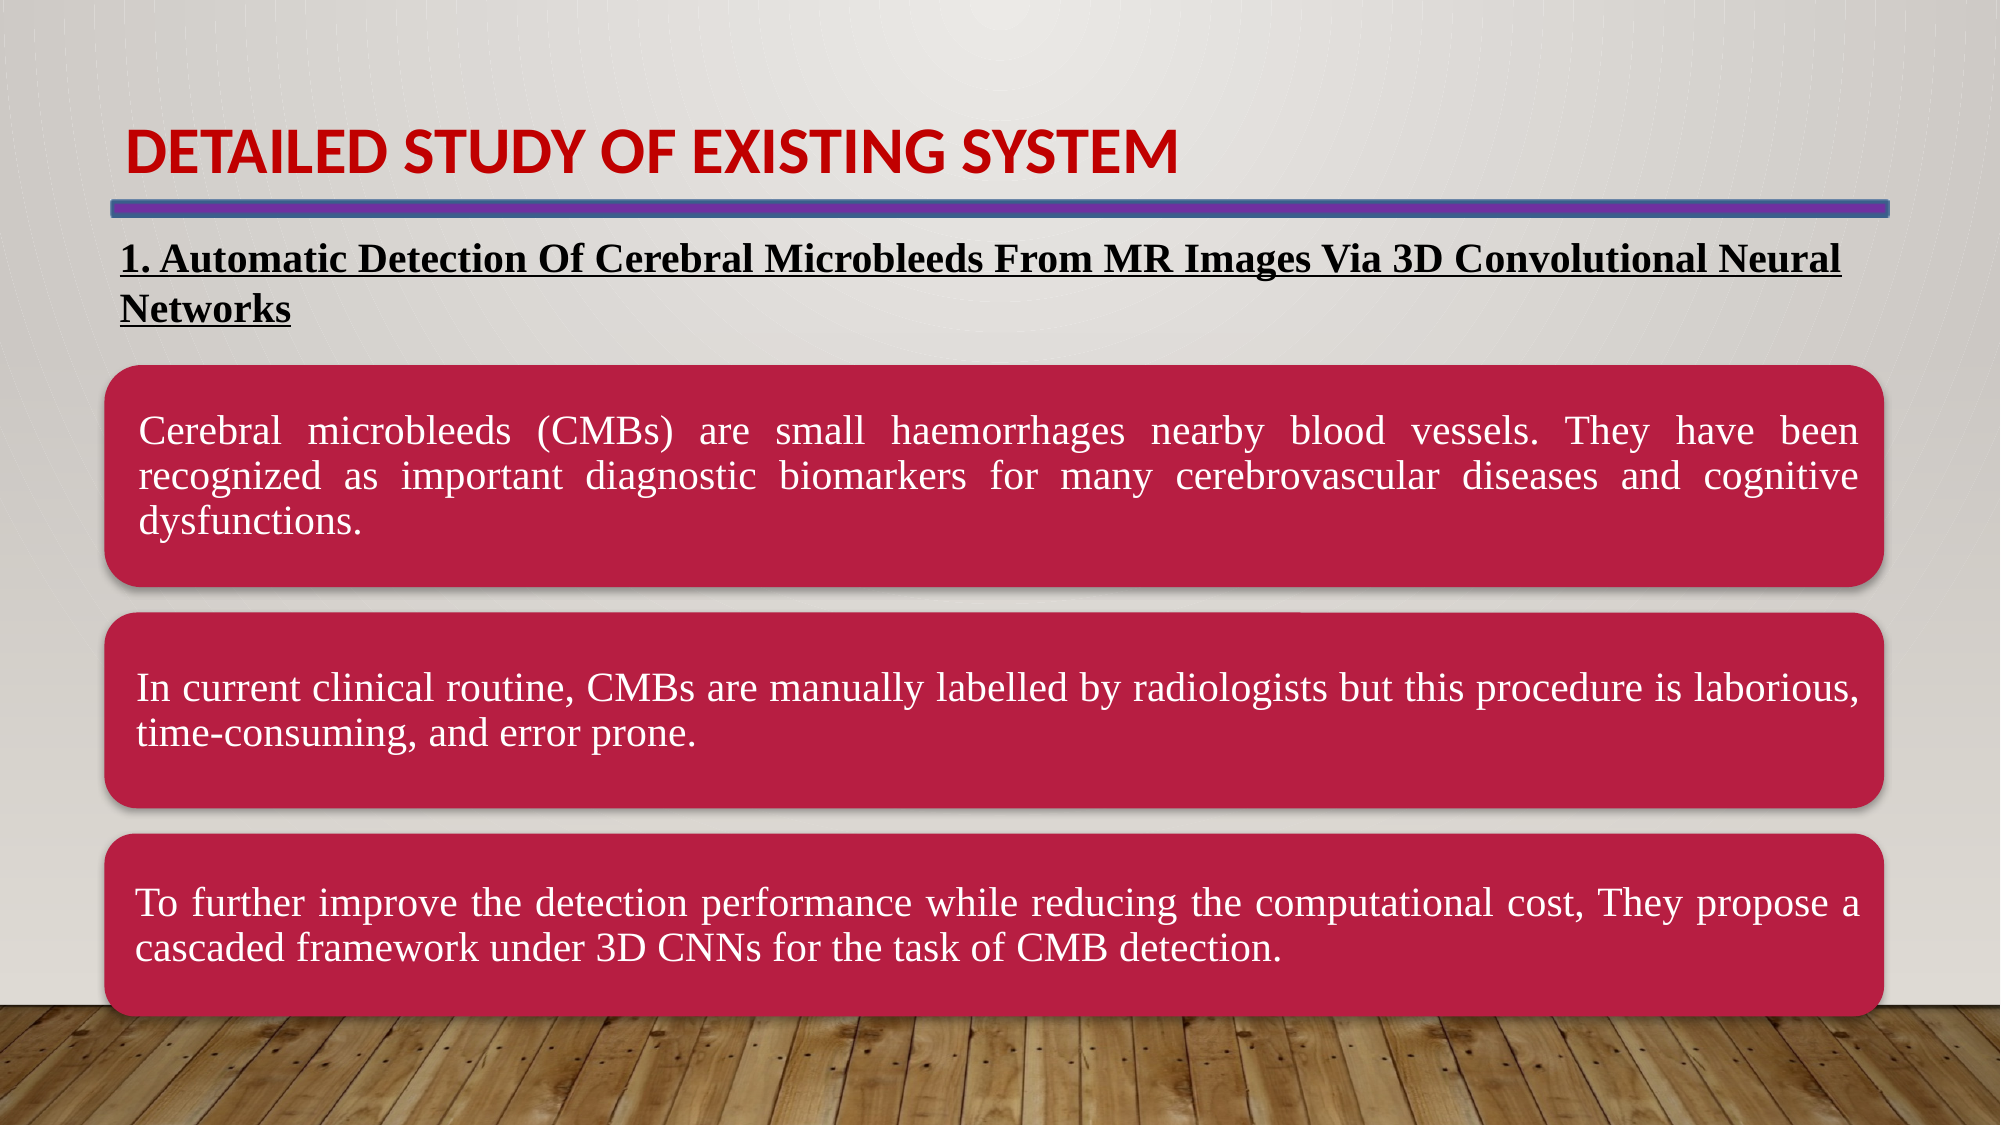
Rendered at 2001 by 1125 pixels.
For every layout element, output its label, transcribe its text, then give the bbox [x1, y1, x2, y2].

text_box 1. Automatic Detection Of Cerebral Microbleeds From MR Images Via 3D Convolutional Neural Networks [104, 223, 1885, 324]
picture [109, 199, 1890, 218]
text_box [104, 324, 1885, 1113]
text_box Detailed Study of Existing SYSTEM [110, 99, 1793, 195]
picture [0, 1005, 2000, 1125]
